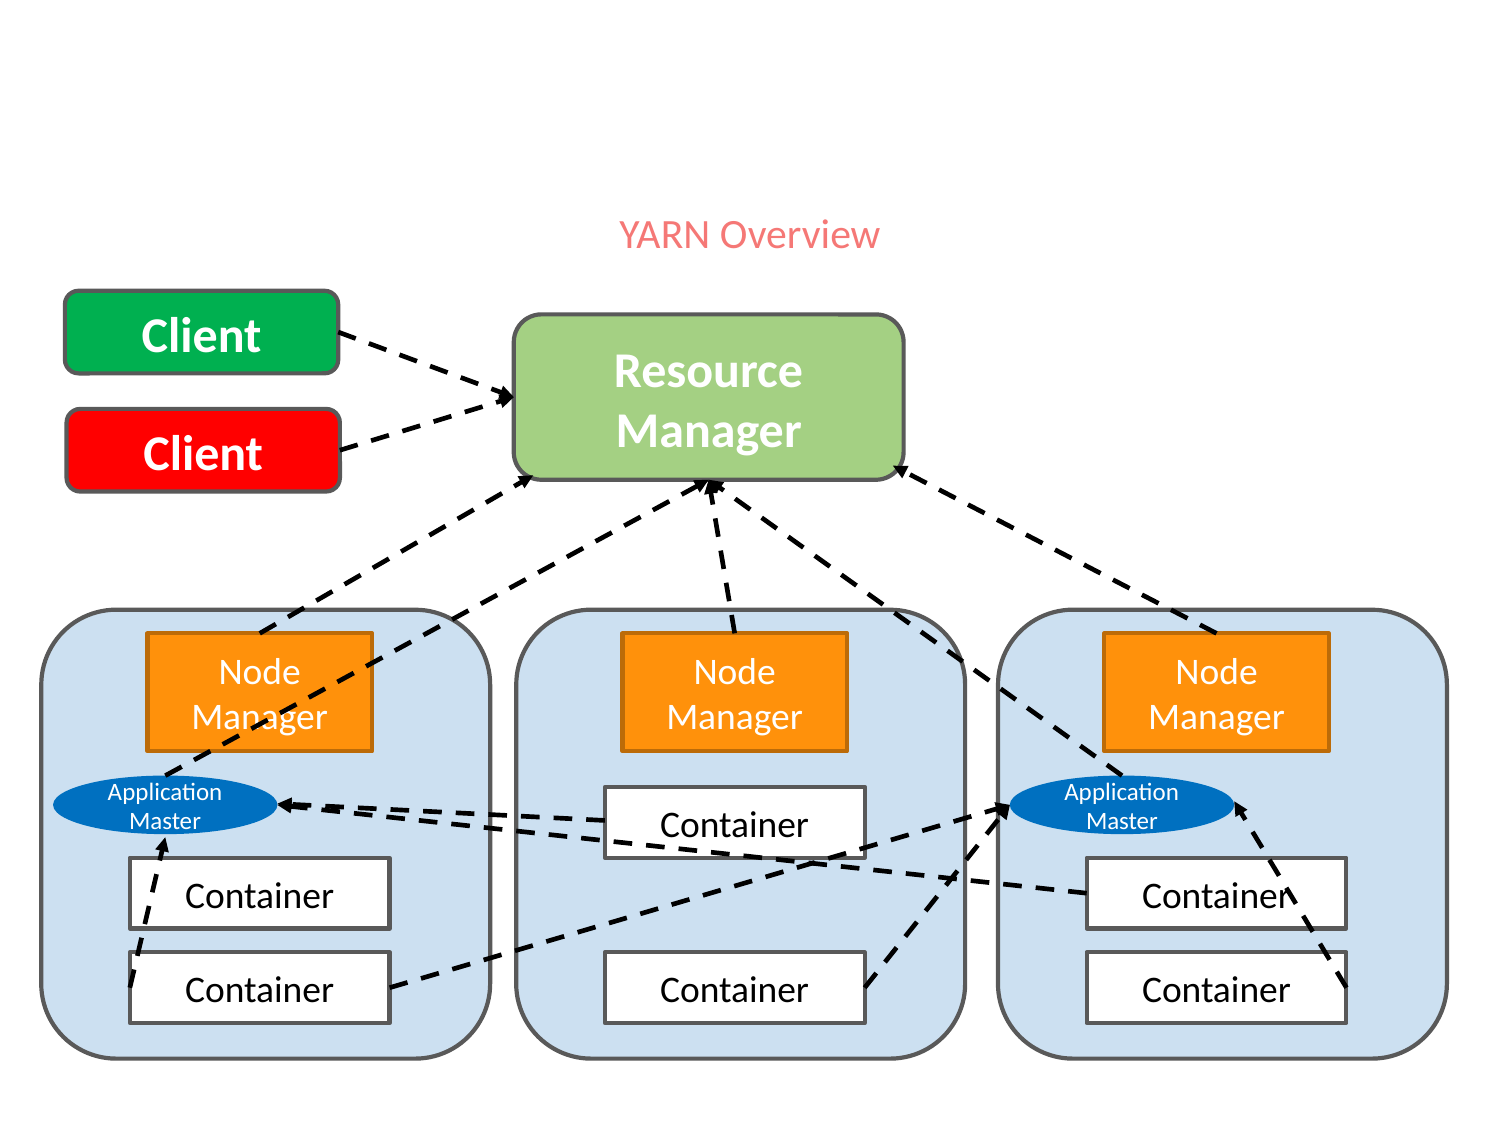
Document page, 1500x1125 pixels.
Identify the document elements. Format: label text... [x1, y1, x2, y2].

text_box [41, 290, 1448, 1059]
title YARN Overview [75, 172, 1425, 289]
